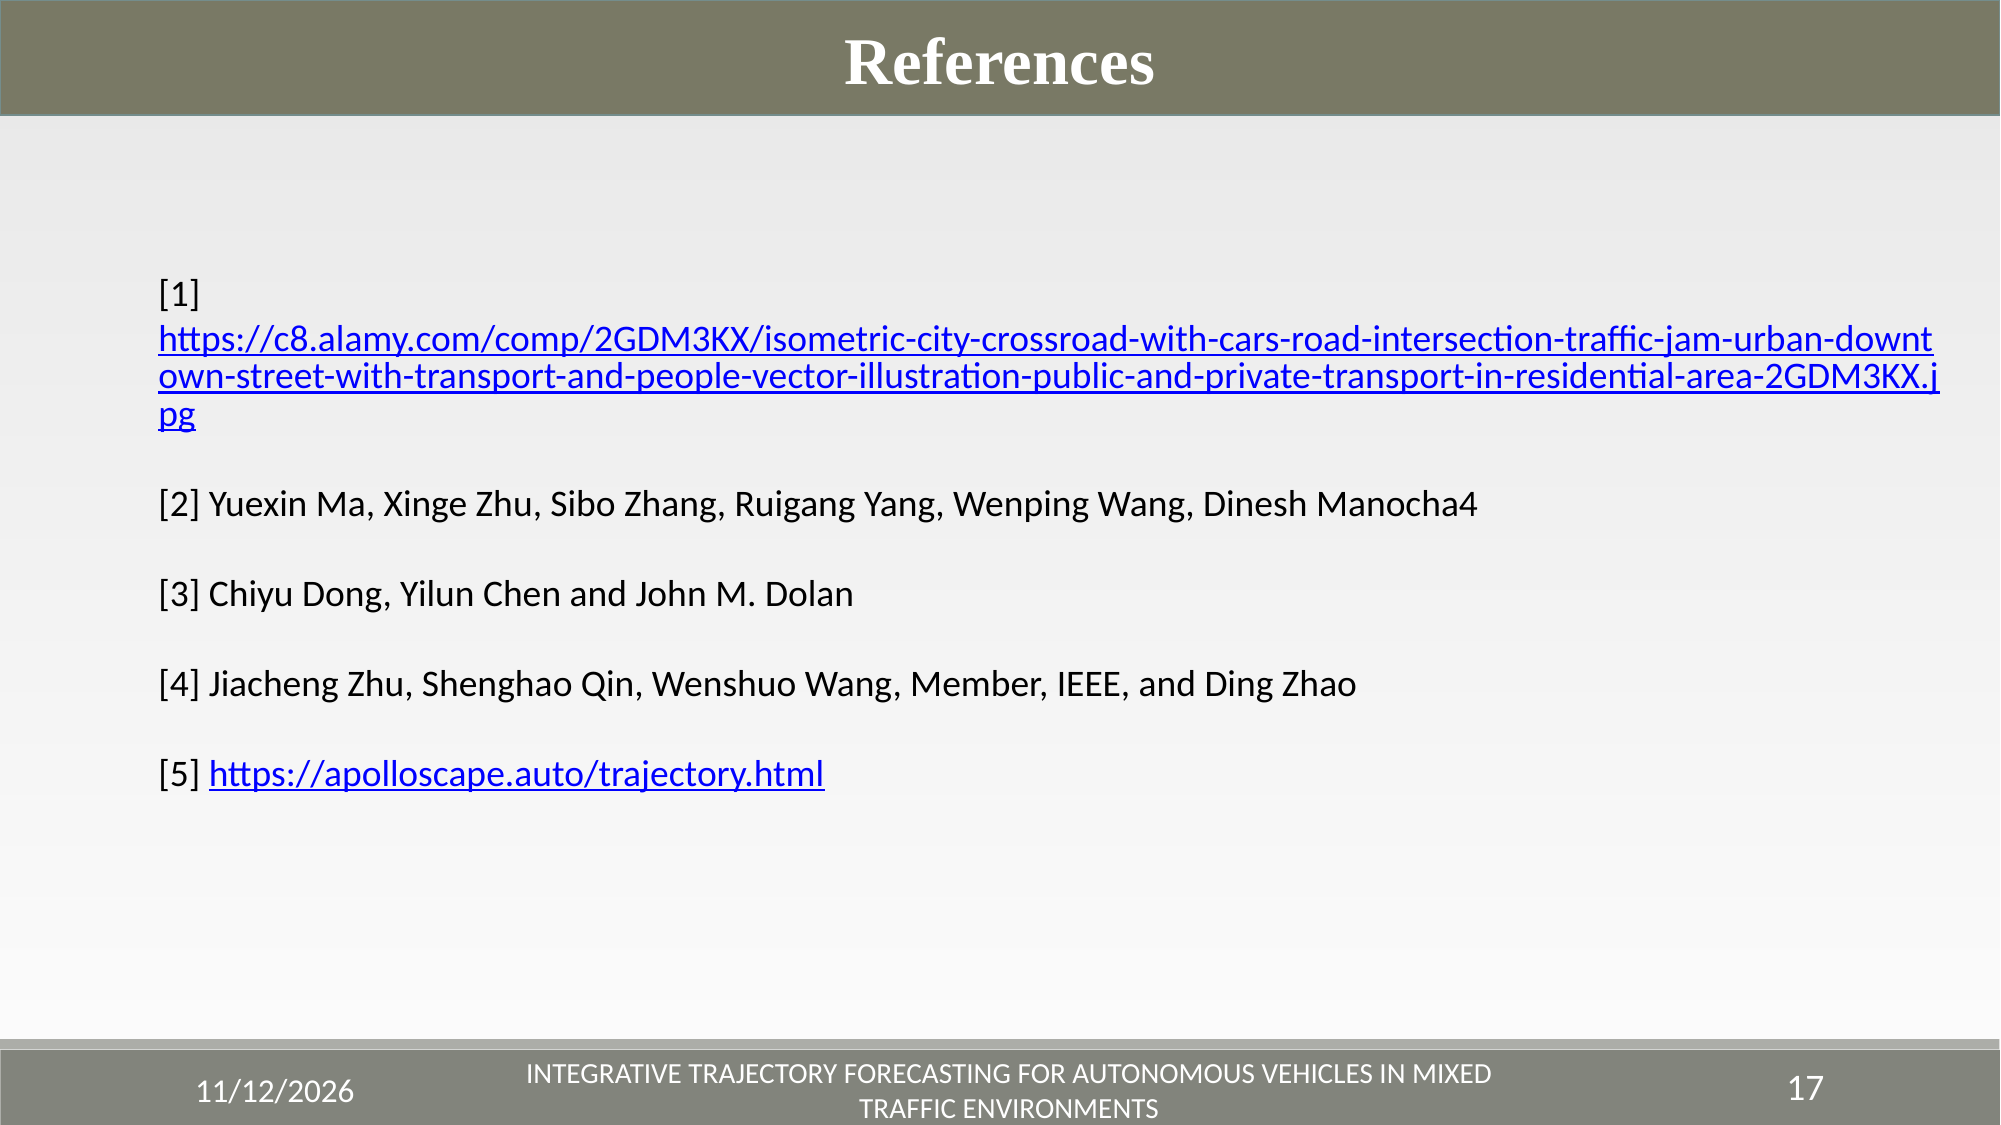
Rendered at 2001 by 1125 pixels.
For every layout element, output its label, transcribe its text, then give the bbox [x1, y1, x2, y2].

text_box References [0, 0, 2000, 116]
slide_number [180, 1059, 507, 1120]
footer Integrative Trajectory Forecasting for Autonomous Vehicles in Mixed Traffic Environments [507, 1059, 1511, 1120]
text_box [1] https://c8.alamy.com/comp/2GDM3KX/isometric-city-crossroad-with-cars-road-intersection-traffic-jam-urban-downtown-street-with-transport-and-people-vector-illustration-public-and-private-transport-in-residential-area-2GDM3KX.jpg [2] Yuexin Ma, Xinge Zhu, Sibo Zhang, Ruigang Yang, Wenping Wang, Dinesh Manocha4 [3] Chiyu Dong, Yilun Chen and John M. Dolan [4] Jiacheng Zhu, Shenghao Qin, Wenshuo Wang, Member, IEEE, and Ding Zhao [5] https://apolloscape.auto/trajectory.html [143, 261, 1963, 772]
slide_number 17 [1624, 1055, 1840, 1116]
